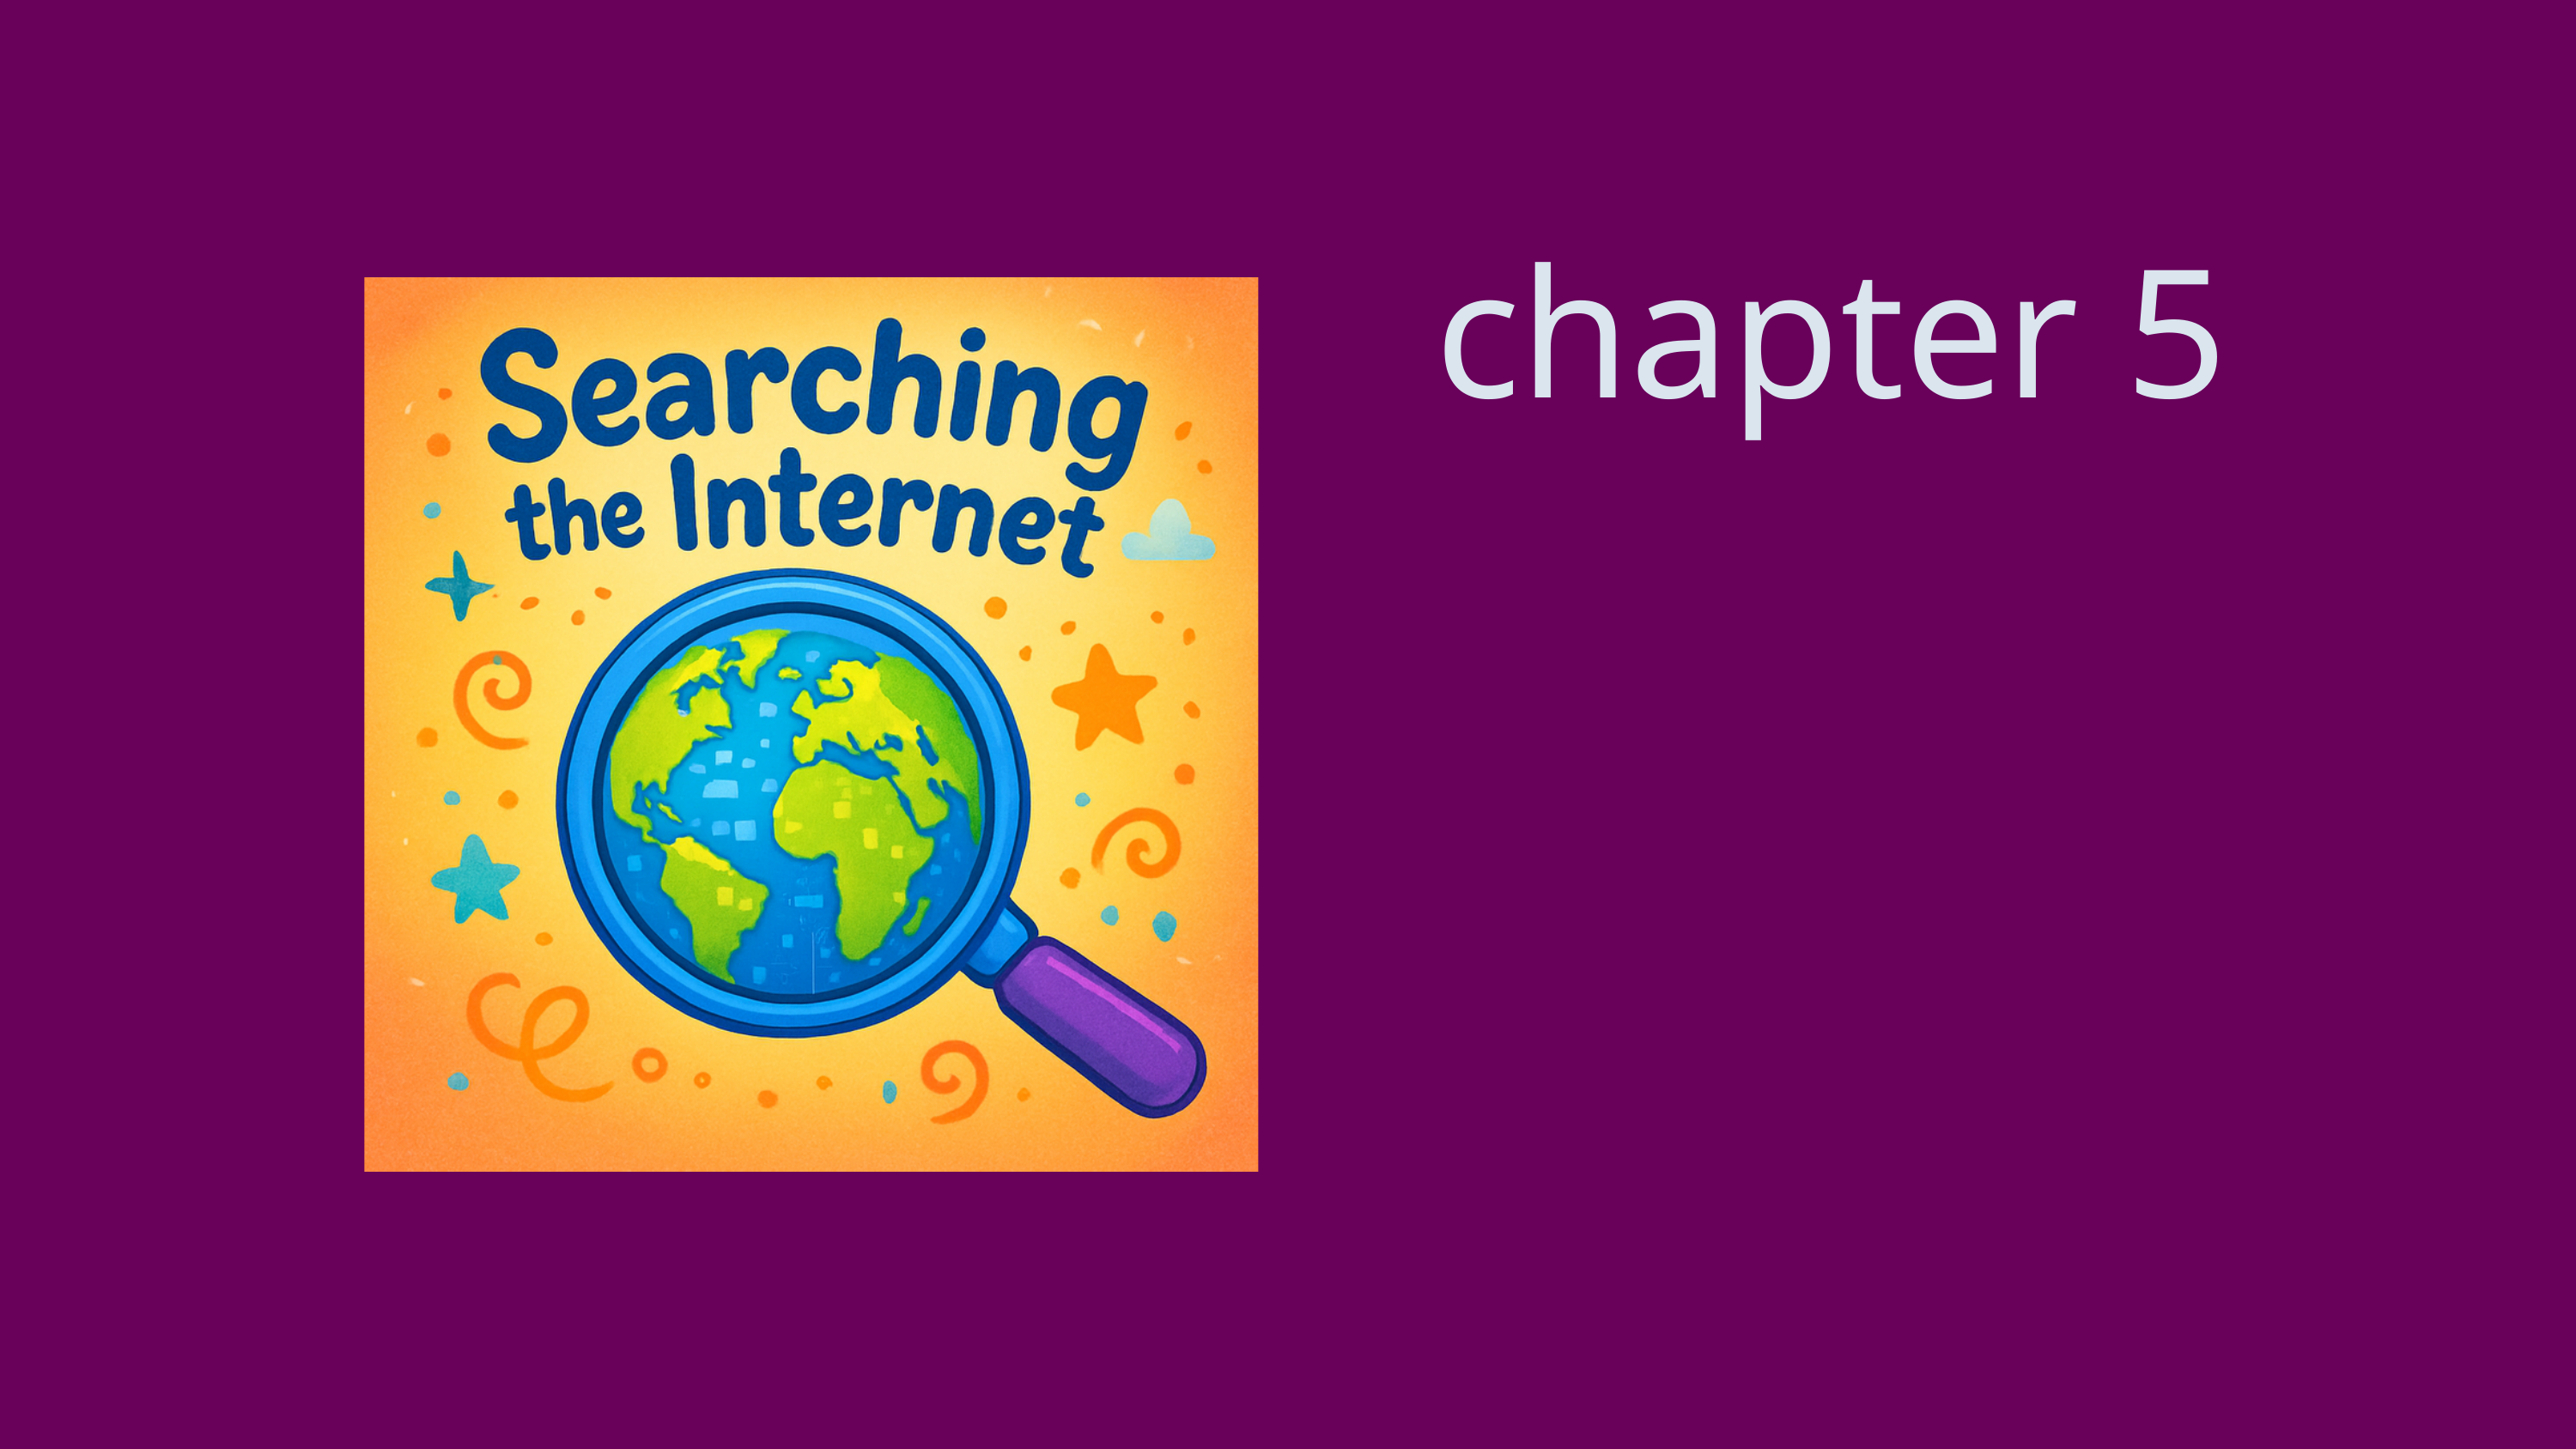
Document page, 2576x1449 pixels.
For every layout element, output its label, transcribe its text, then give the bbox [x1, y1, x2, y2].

text_box [364, 277, 1259, 1172]
text_box chapter 5 [1404, 201, 2259, 433]
